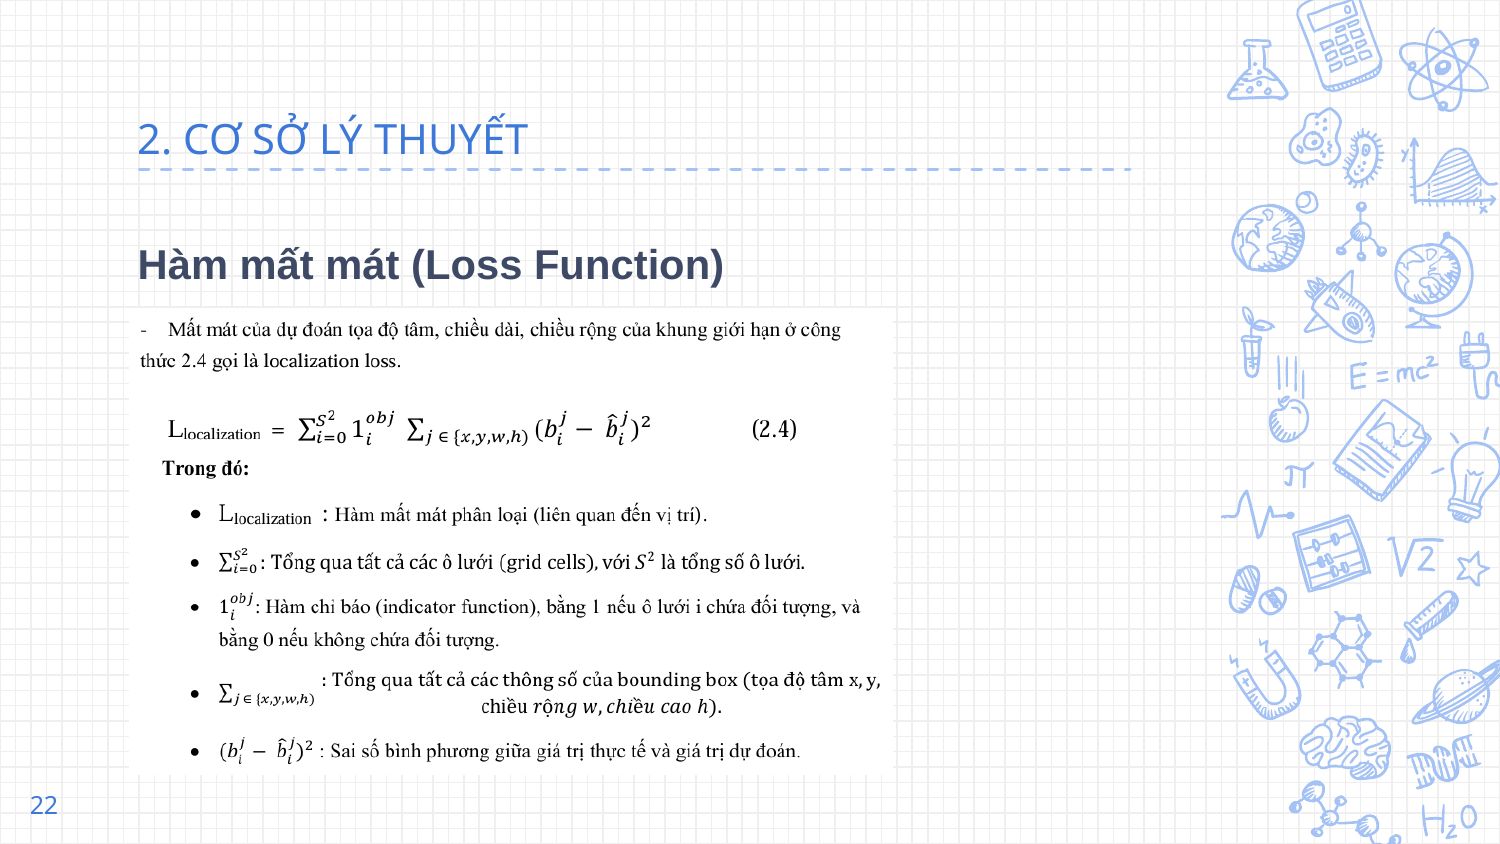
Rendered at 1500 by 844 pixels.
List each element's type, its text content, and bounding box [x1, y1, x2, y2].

picture [129, 308, 893, 775]
list Hàm mất mát (Loss Function) [122, 222, 1003, 328]
slide_number 22 [14, 774, 105, 840]
title 2. CƠ SỞ LÝ THUYẾT [122, 36, 1130, 178]
